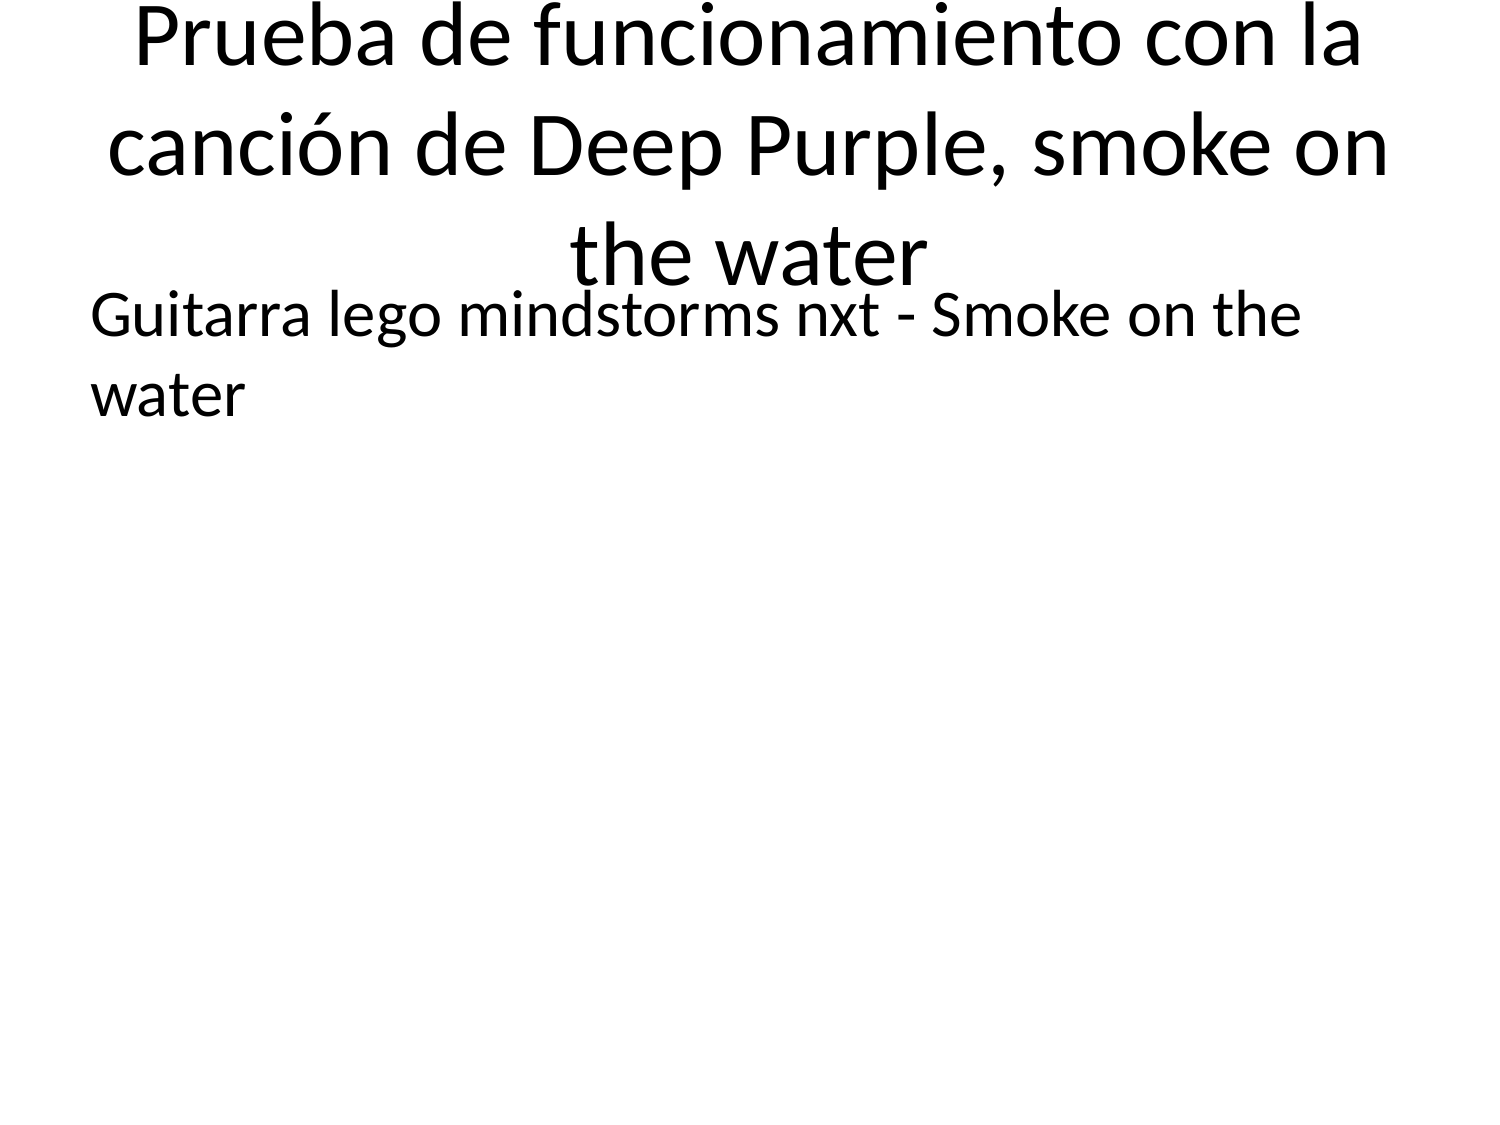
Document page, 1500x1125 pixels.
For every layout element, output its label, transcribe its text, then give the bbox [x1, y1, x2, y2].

title Prueba de funcionamiento con la canción de Deep Purple, smoke on the water [75, 45, 1425, 233]
list Guitarra lego mindstorms nxt - Smoke on the water [75, 262, 1425, 1005]
